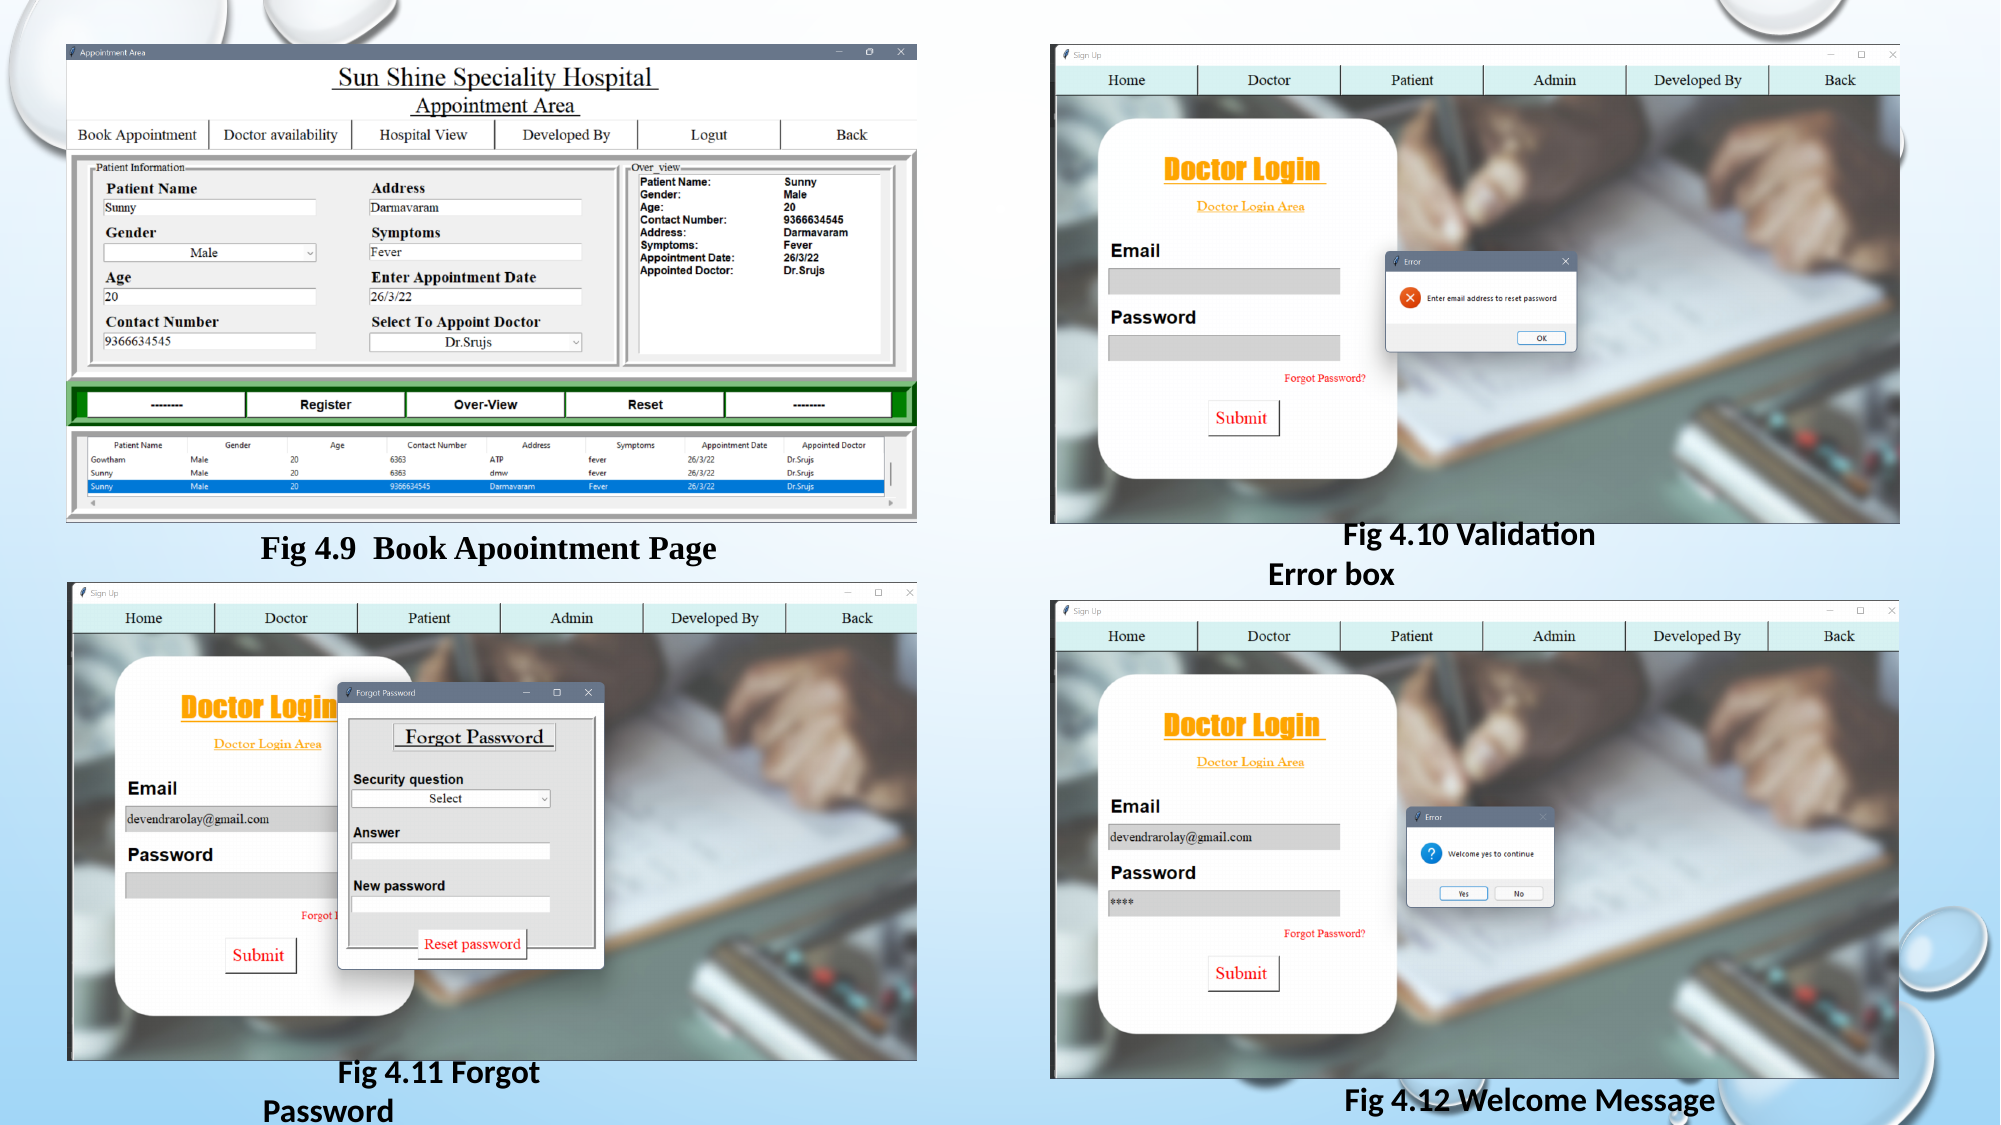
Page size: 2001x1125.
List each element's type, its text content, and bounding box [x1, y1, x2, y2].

text_box Fig 4.12 Welcome Message Box [1254, 1087, 1750, 1125]
text_box Fig 4.10 Validation Error box [1253, 534, 1672, 598]
text_box [24, 31, 2000, 107]
picture [0, 0, 2000, 1125]
text_box Fig 4.9 Book Apoointment Page [0, 498, 884, 574]
text_box Fig 4.11 Forgot Password [247, 1071, 620, 1125]
